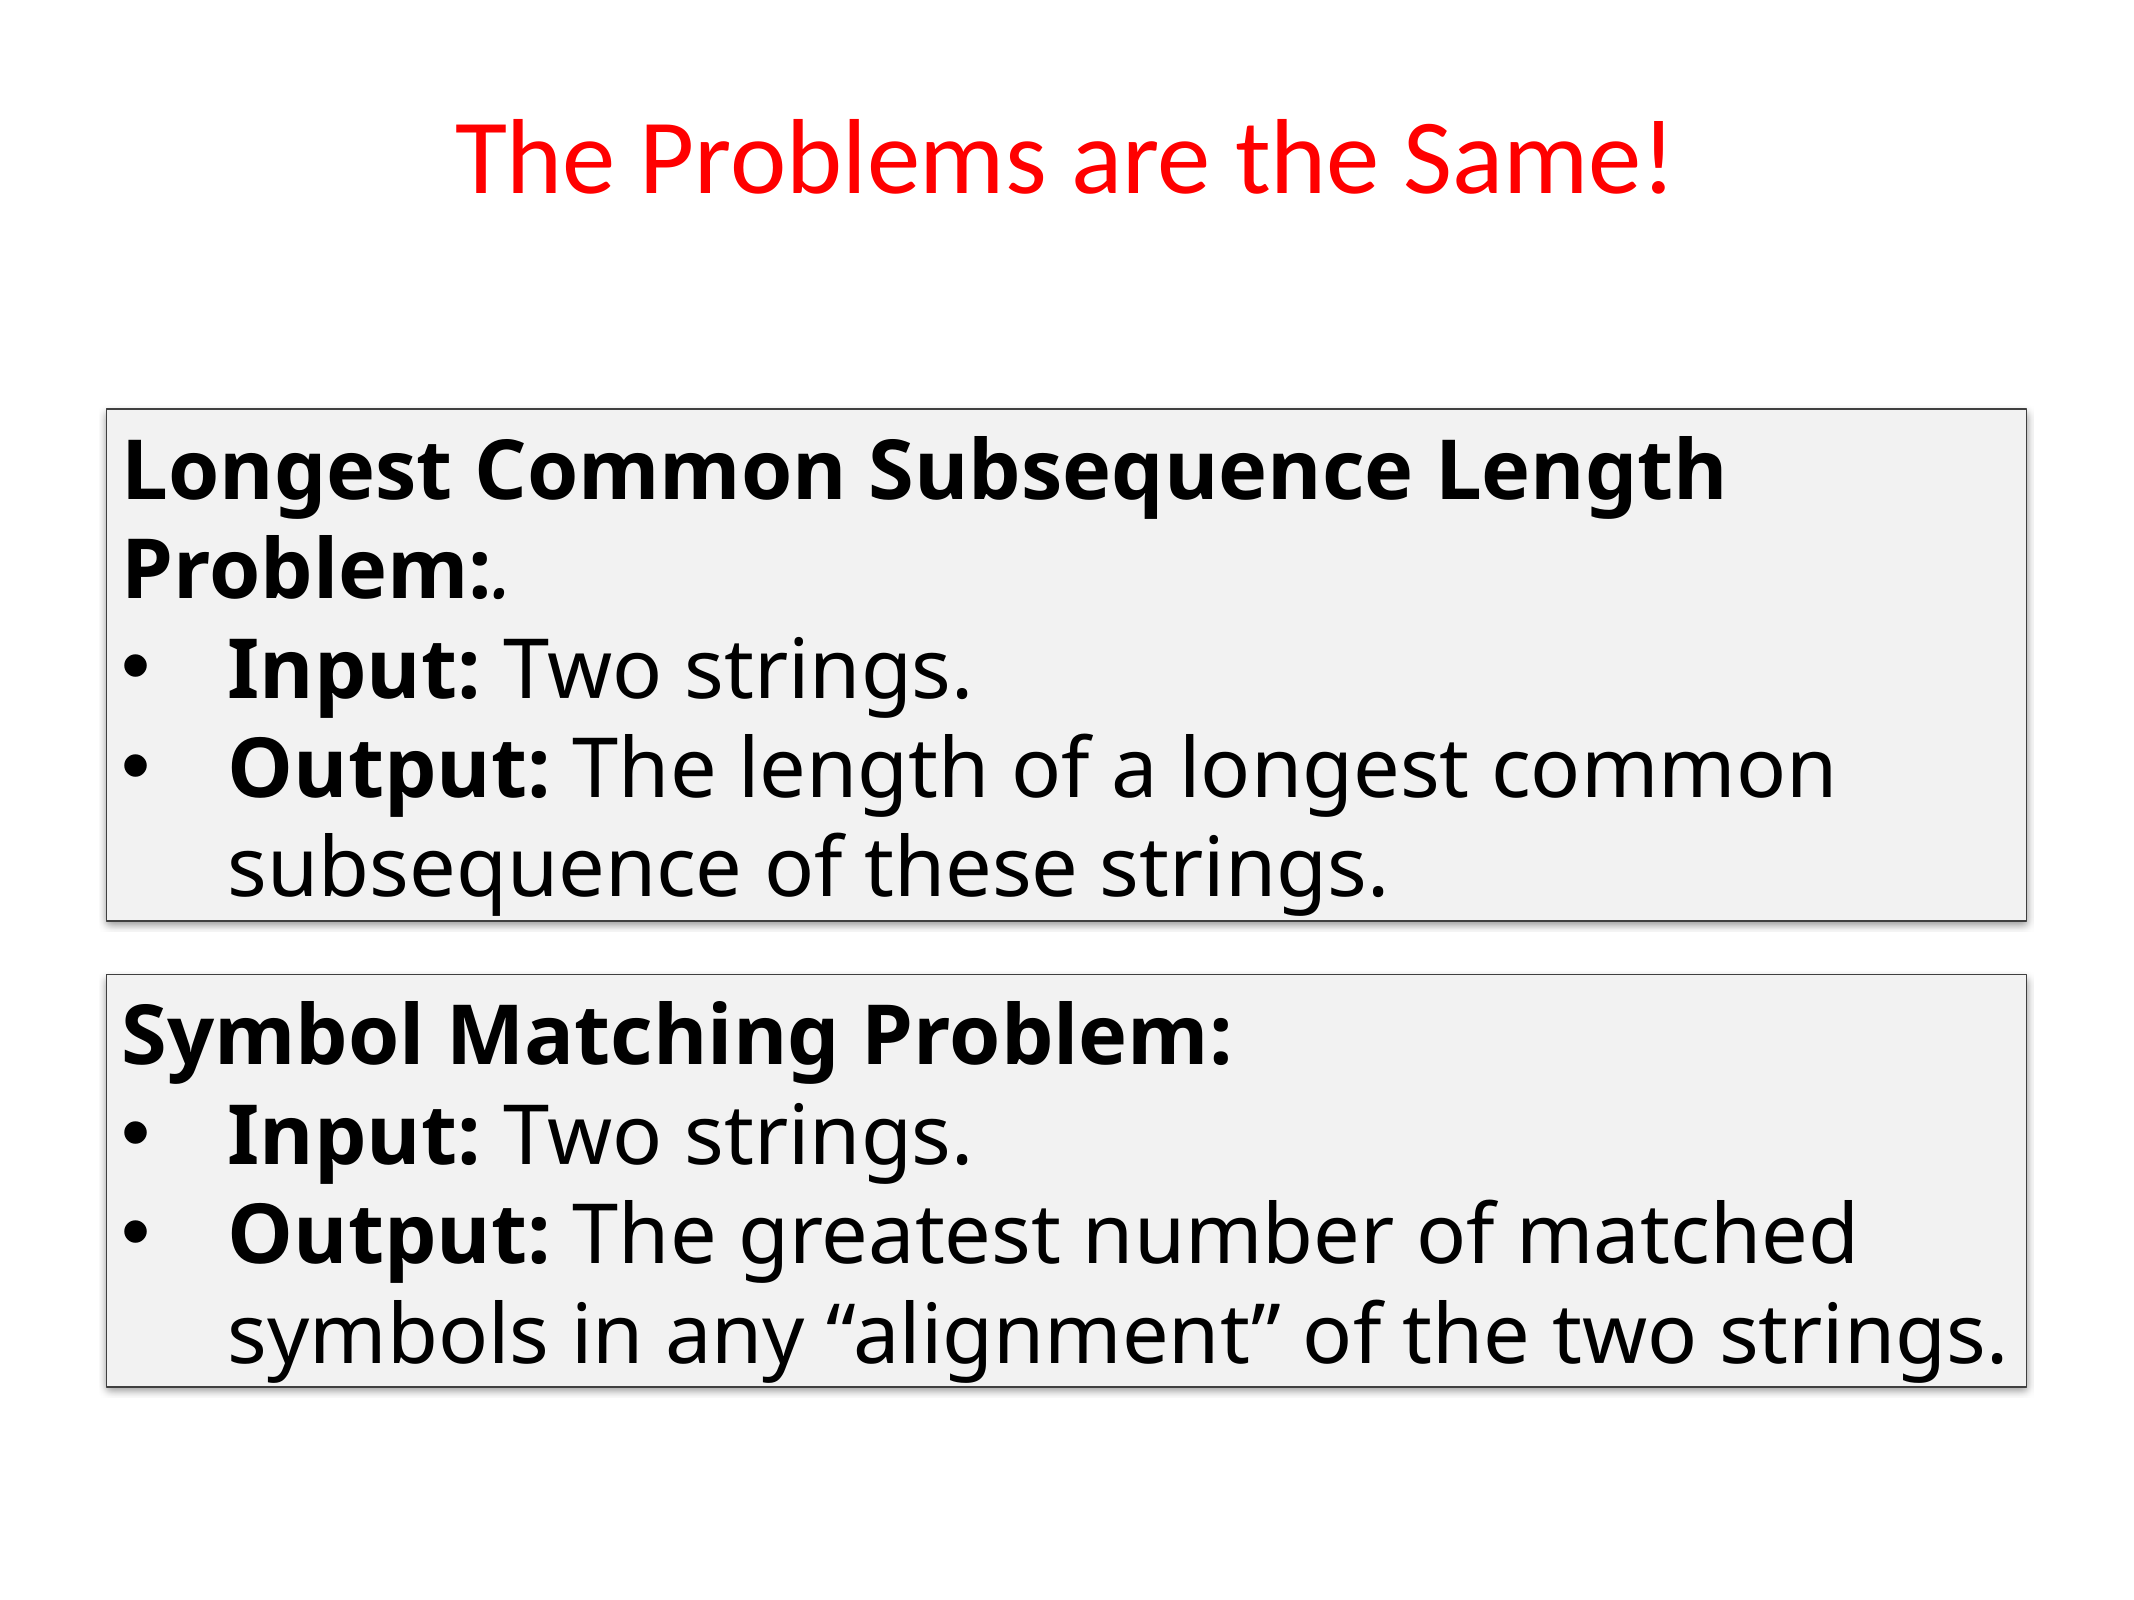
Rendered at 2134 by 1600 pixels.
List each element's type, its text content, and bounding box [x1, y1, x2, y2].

text_box Symbol Matching Problem: Input: Two strings. Output: The greatest number of matched symbols in any “alignment” of the two strings. [106, 974, 2027, 1388]
text_box Longest Common Subsequence Length Problem:. Input: Two strings. Output: The length of a longest common subsequence of these strings. [106, 408, 2027, 922]
title The Problems are the Same! [106, 17, 2027, 285]
